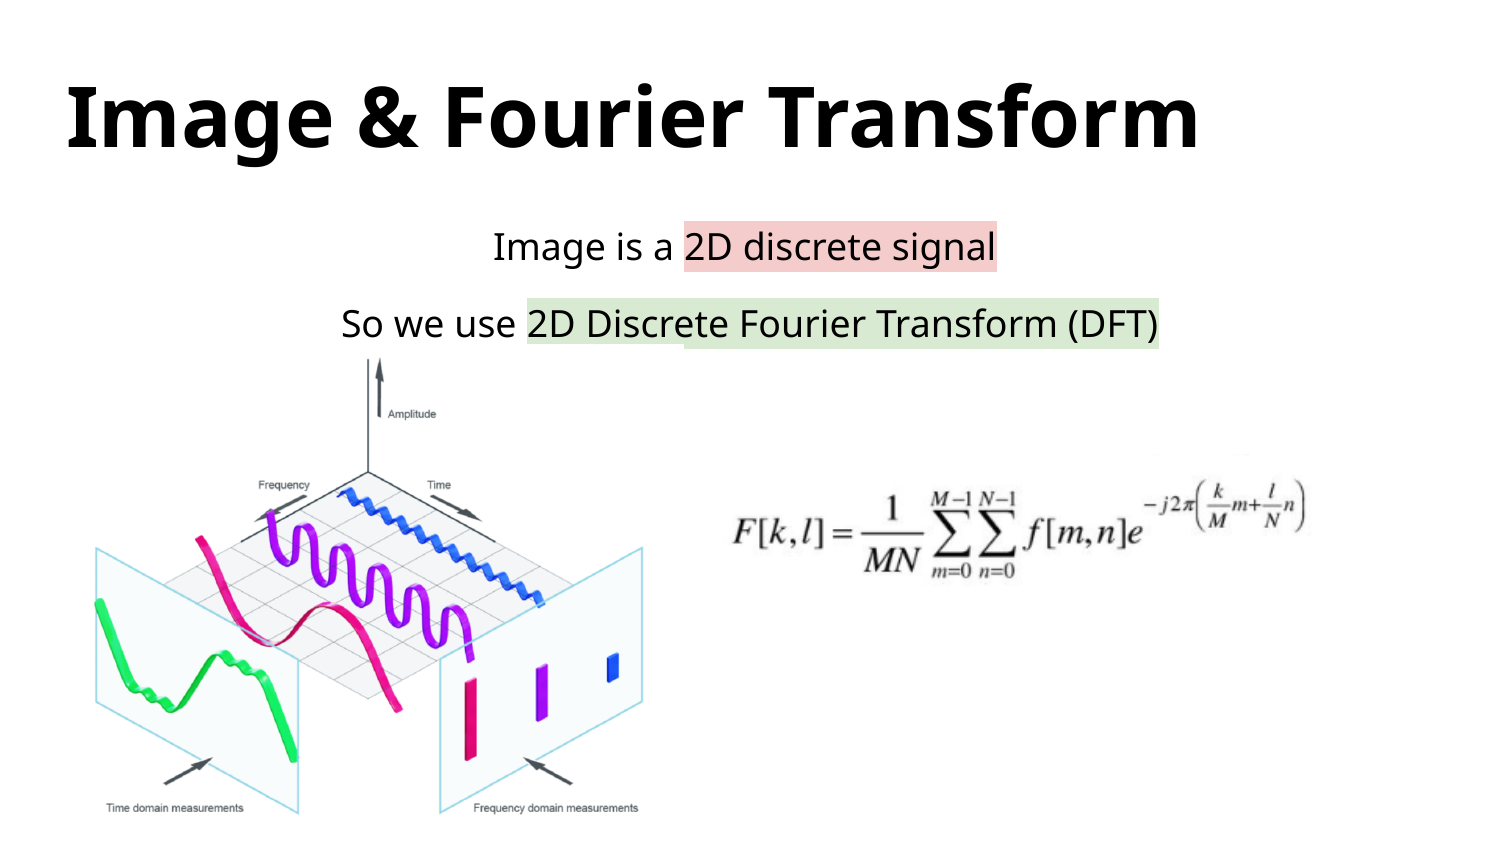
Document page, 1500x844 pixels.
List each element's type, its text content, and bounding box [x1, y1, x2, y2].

picture [68, 343, 684, 834]
list Image is a 2D discrete signal So we use 2D Discrete Fourier Transform (DFT) [51, 201, 1449, 750]
picture [708, 454, 1323, 602]
title Image & Fourier Transform [51, 48, 1449, 180]
